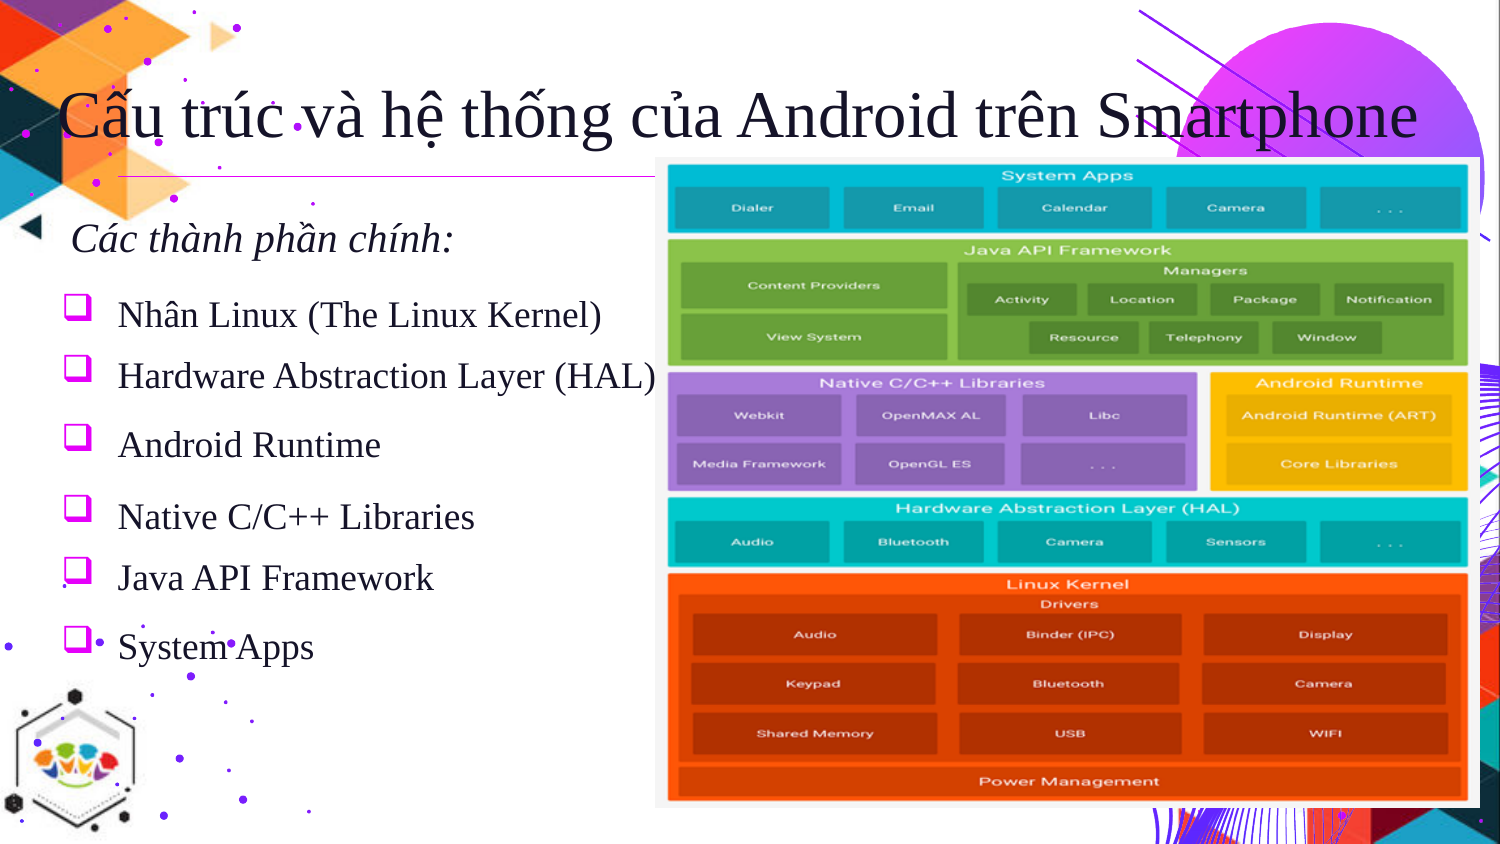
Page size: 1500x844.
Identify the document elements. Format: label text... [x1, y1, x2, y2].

text_box Các thành phần chính: [55, 203, 610, 268]
picture [0, 0, 1500, 844]
text_box Nhân Linux (The Linux Kernel) Hardware Abstraction Layer (HAL) Android Runtime Native C/C++ Libraries Java API Framework System Apps [46, 279, 650, 674]
title Cấu trúc và hệ thống của Android trên Smartphone [42, 71, 1500, 166]
